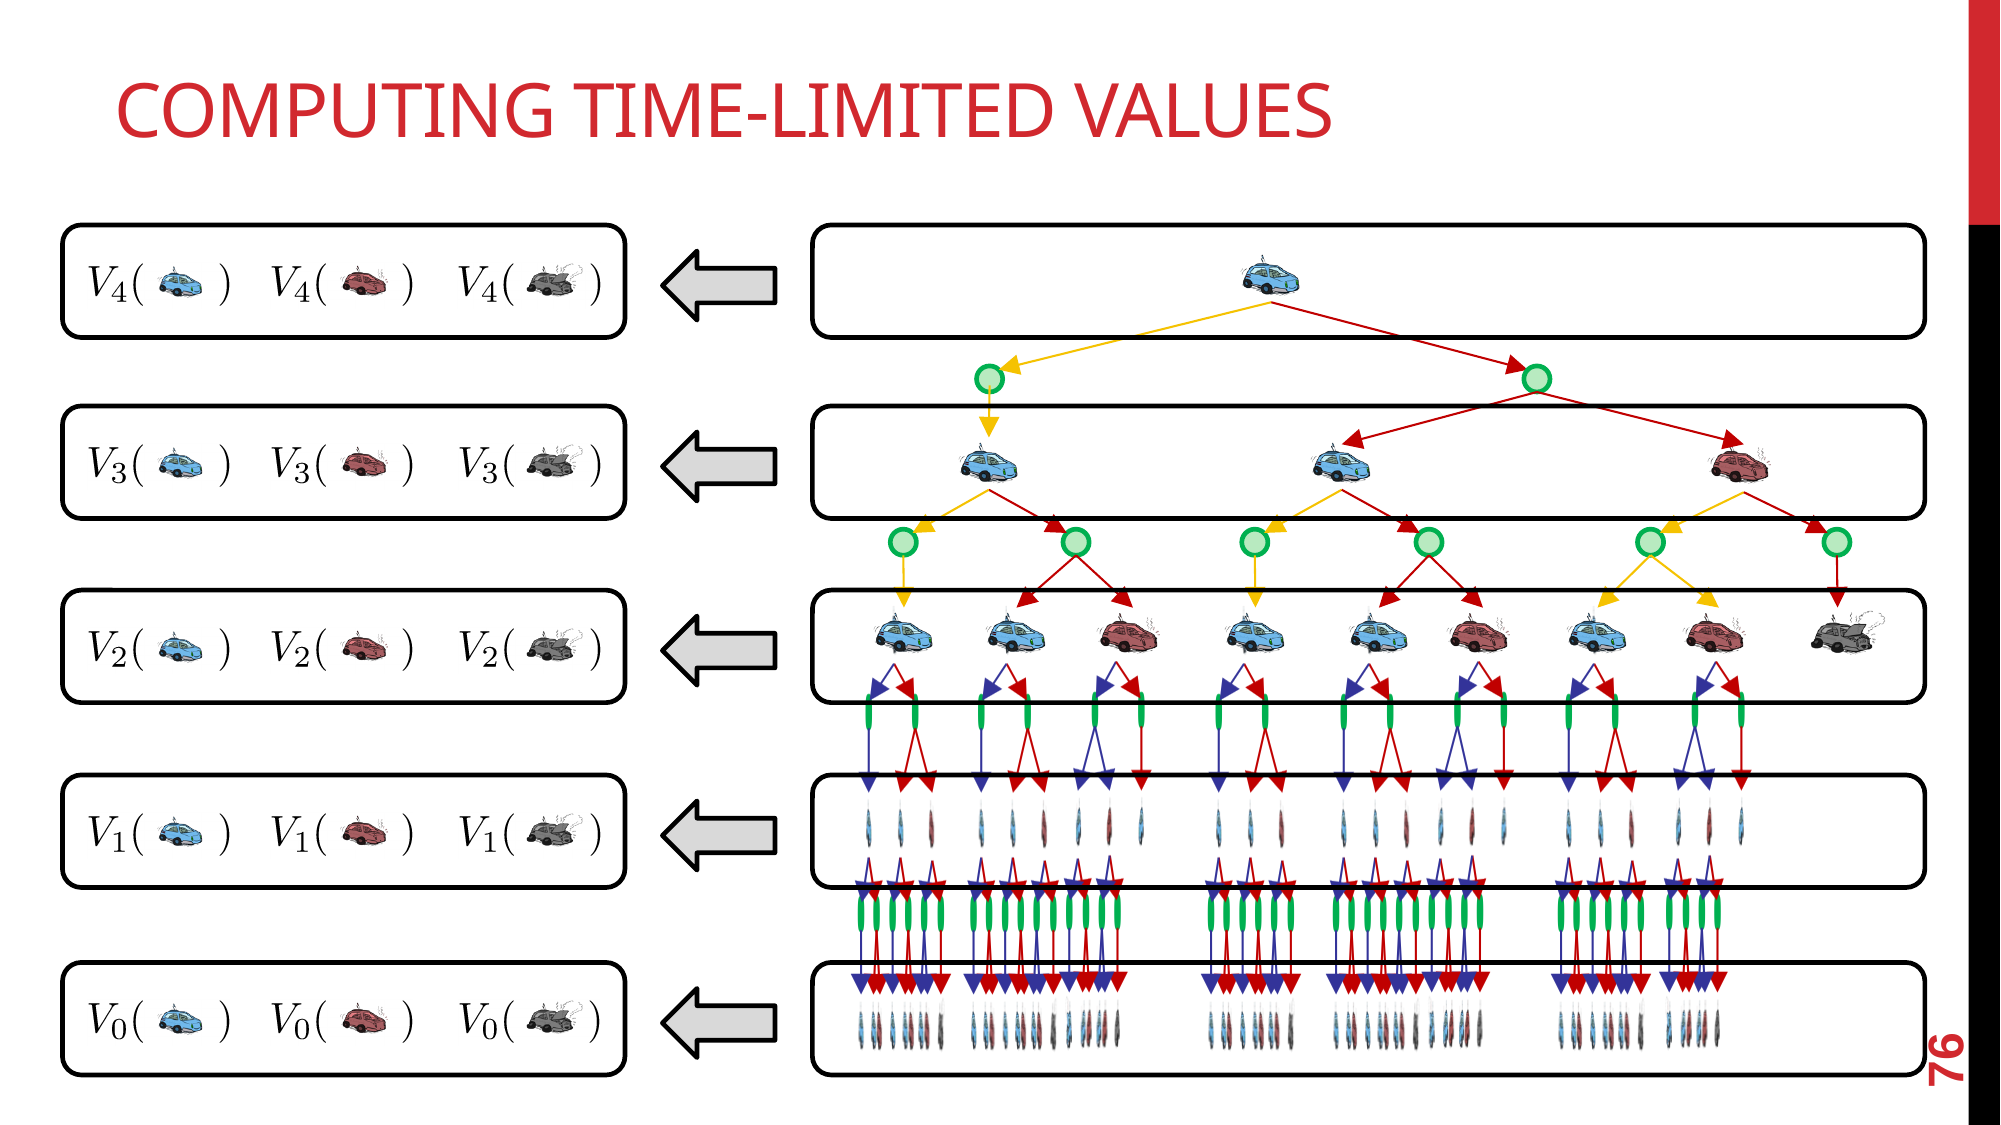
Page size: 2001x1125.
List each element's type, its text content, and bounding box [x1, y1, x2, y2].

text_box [863, 249, 1888, 663]
text_box [810, 587, 862, 704]
picture [457, 435, 601, 490]
picture [270, 625, 414, 674]
picture [457, 804, 601, 859]
picture [86, 999, 230, 1047]
text_box [1788, 772, 1928, 890]
text_box [60, 772, 628, 890]
text_box [810, 403, 862, 521]
text_box [60, 403, 628, 521]
picture [86, 627, 230, 674]
text_box [660, 429, 778, 504]
title Computing Time-Limited Values [99, 25, 1850, 161]
slide_number 76 [1903, 887, 1984, 1104]
text_box [660, 613, 778, 688]
picture [270, 810, 414, 859]
text_box [810, 960, 1903, 1078]
picture [86, 261, 230, 309]
picture [269, 260, 414, 309]
text_box [660, 986, 778, 1060]
picture [270, 998, 413, 1047]
text_box [60, 960, 628, 1078]
text_box [810, 774, 823, 888]
picture [457, 254, 601, 309]
picture [457, 619, 601, 674]
text_box [1897, 403, 1928, 521]
text_box [60, 587, 628, 705]
picture [269, 441, 414, 490]
text_box [60, 222, 628, 340]
text_box [810, 222, 1928, 340]
picture [457, 992, 601, 1047]
text_box [1788, 587, 1928, 705]
picture [824, 599, 1778, 1064]
text_box [660, 798, 778, 873]
text_box [660, 248, 778, 323]
picture [86, 442, 230, 490]
picture [86, 811, 230, 859]
